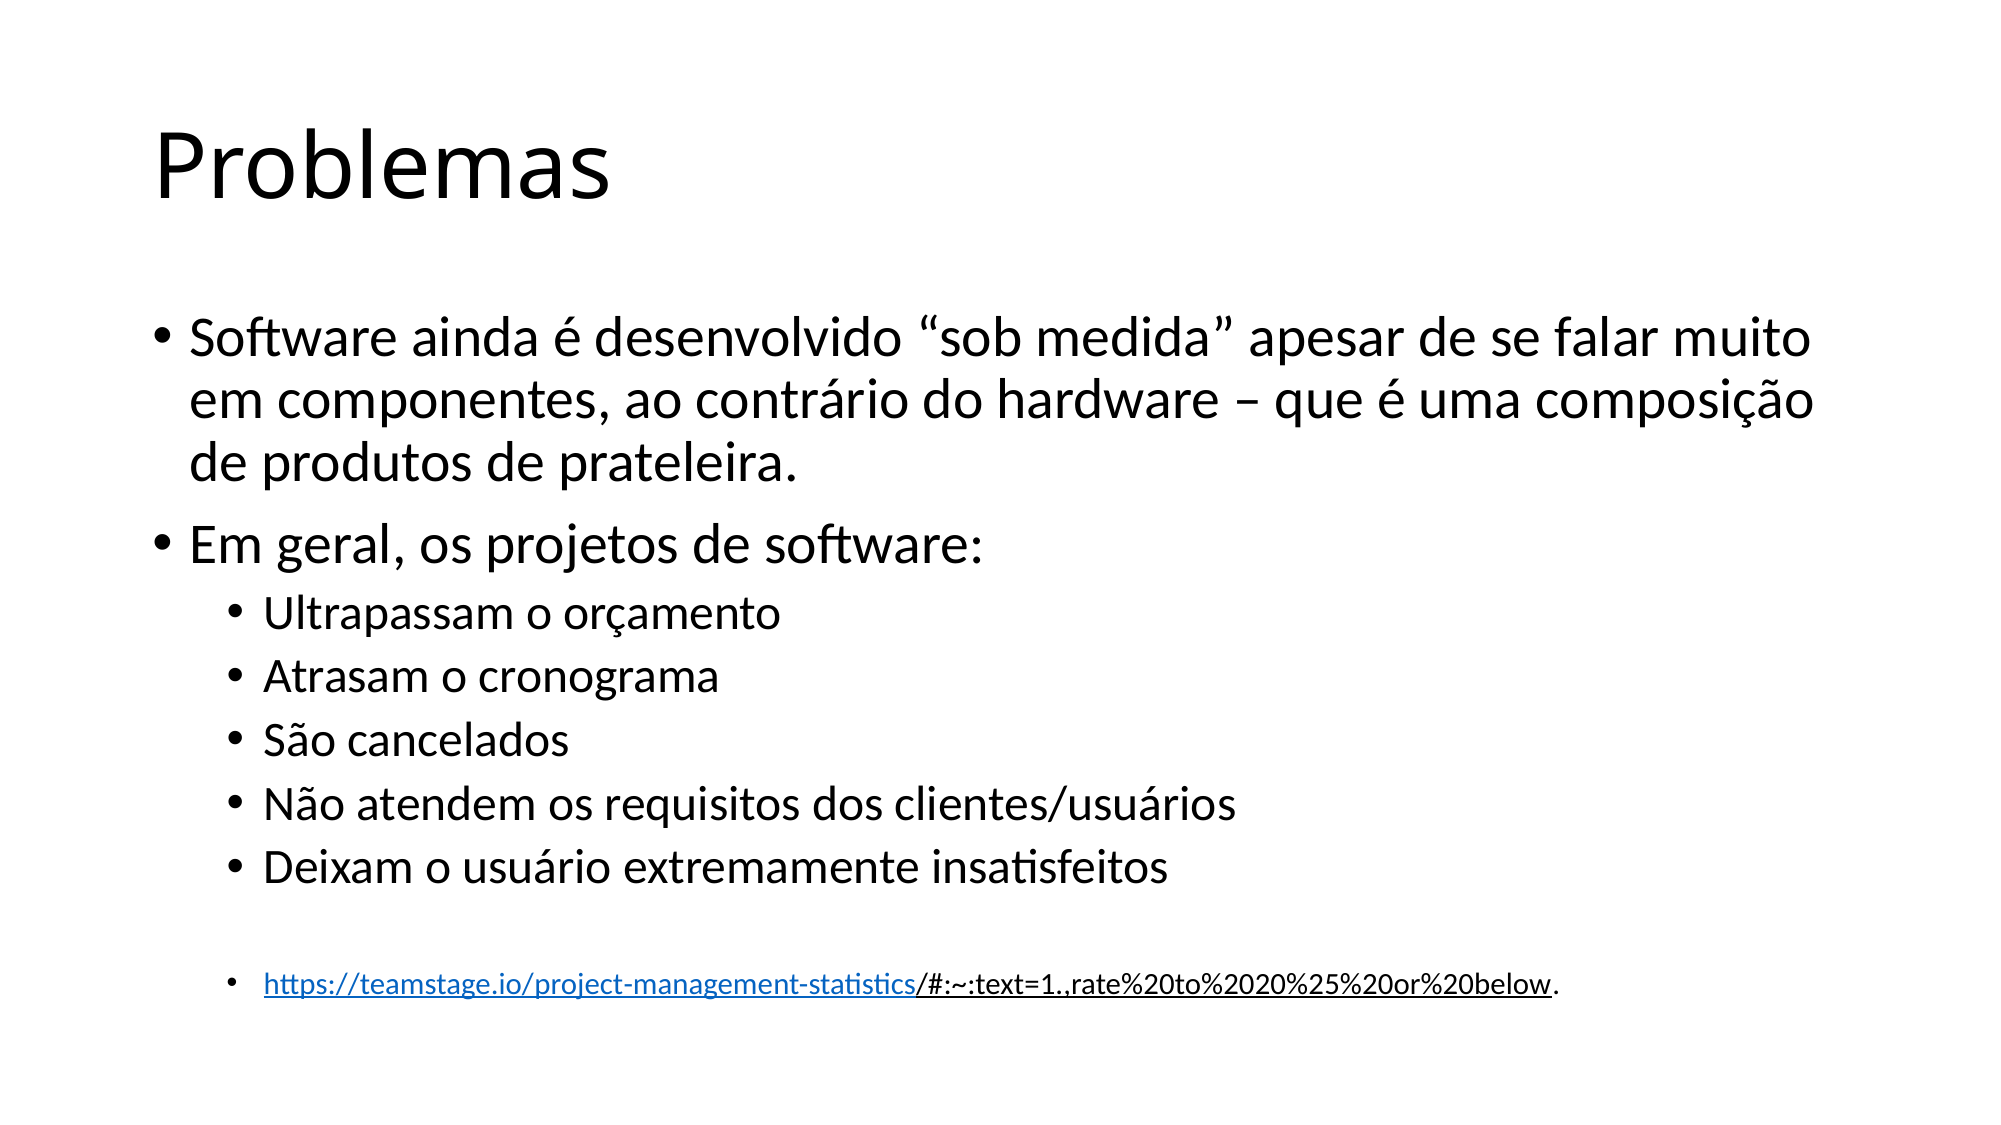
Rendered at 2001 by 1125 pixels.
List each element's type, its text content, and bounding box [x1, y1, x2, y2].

list Software ainda é desenvolvido “sob medida” apesar de se falar muito em componentes, ao contrário do hardware – que é uma composição de produtos de prateleira. Em geral, os projetos de software: Ultrapassam o orçamento Atrasam o cronograma São cancelados Não atendem os requisitos dos clientes/usuários Deixam o usuário extremamente insatisfeitos https://teamstage.io/project-management-statistics/#:~:text=1.,rate%20to%2020%25%20or%20below. [137, 299, 1863, 1014]
title Problemas [137, 59, 1863, 278]
